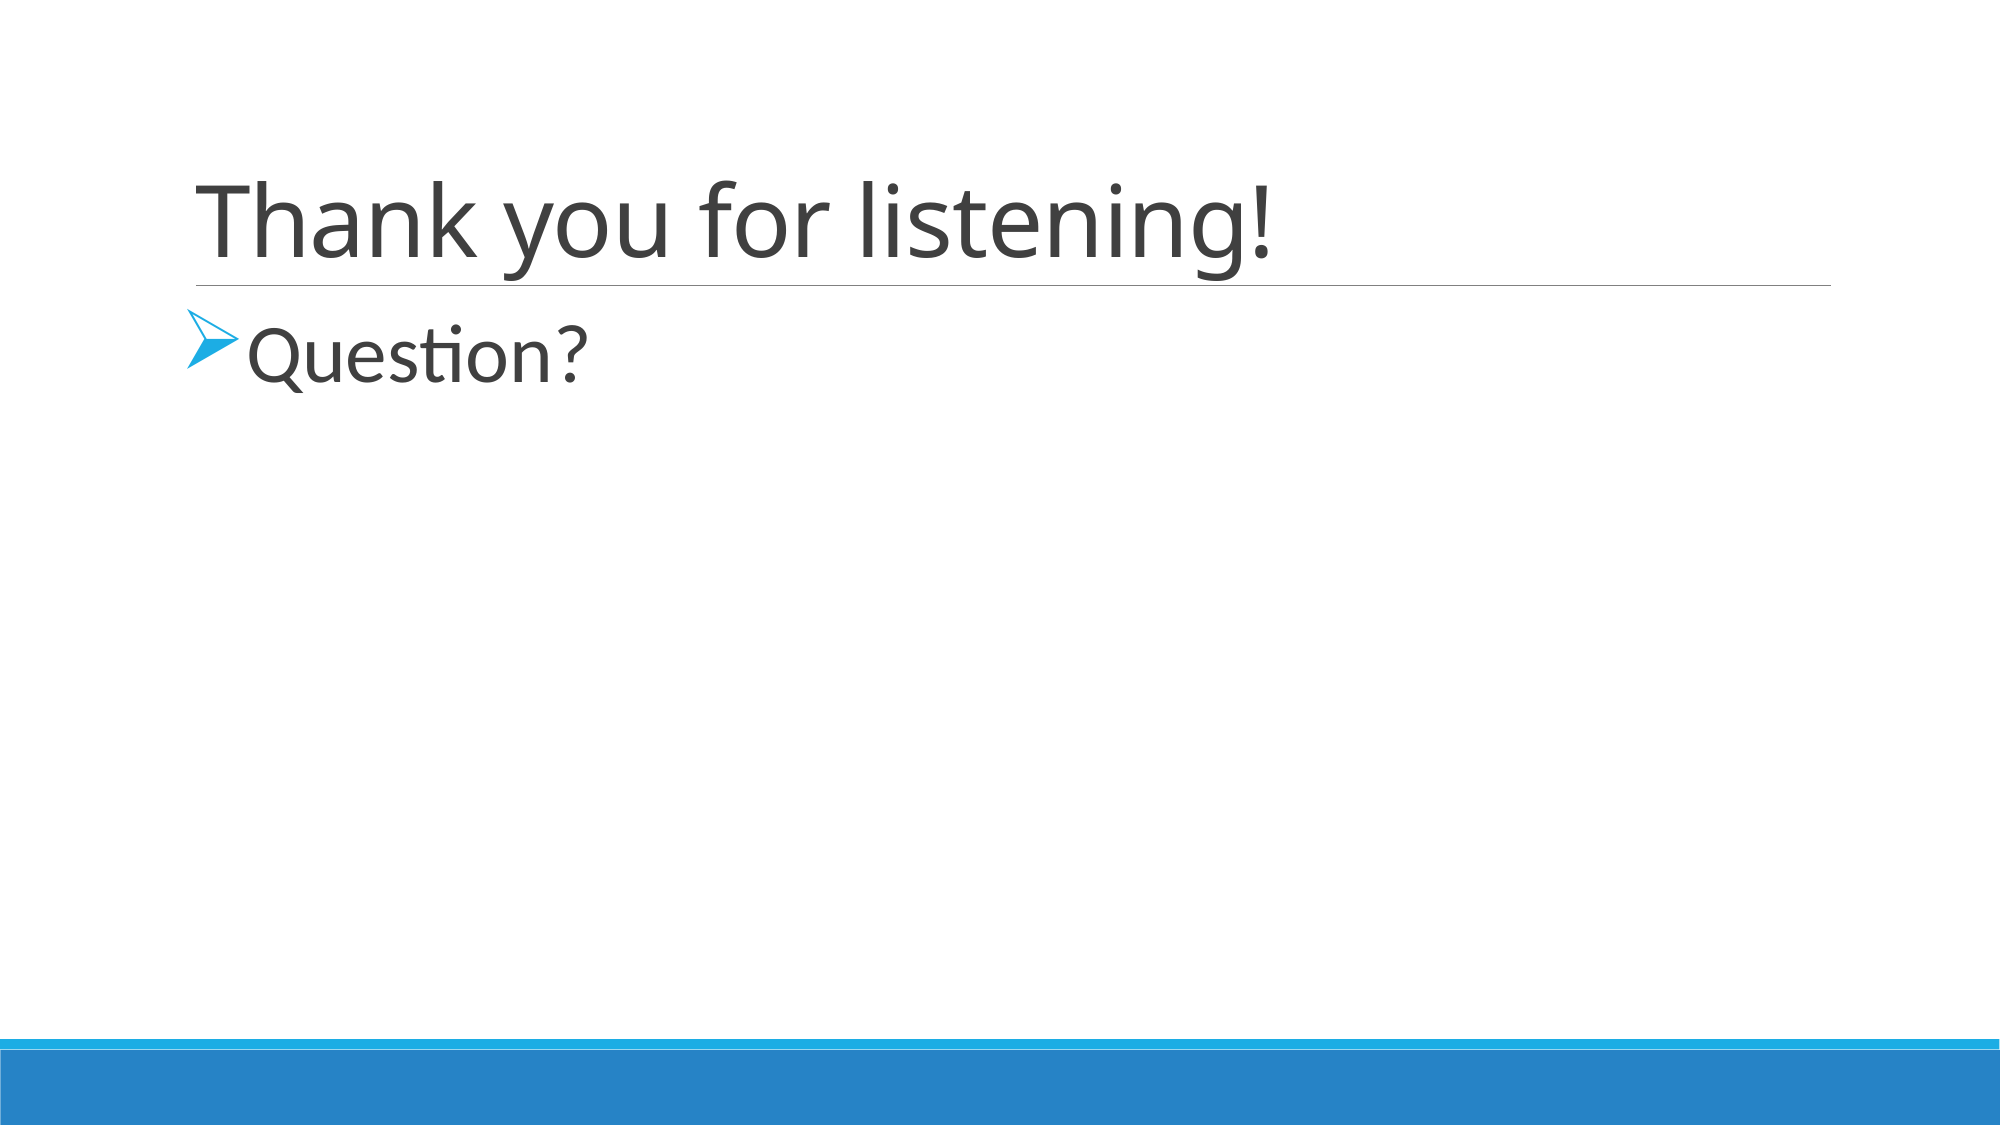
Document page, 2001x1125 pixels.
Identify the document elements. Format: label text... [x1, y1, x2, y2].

list Question? [180, 302, 1830, 963]
title Thank you for listening! [180, 47, 1830, 285]
